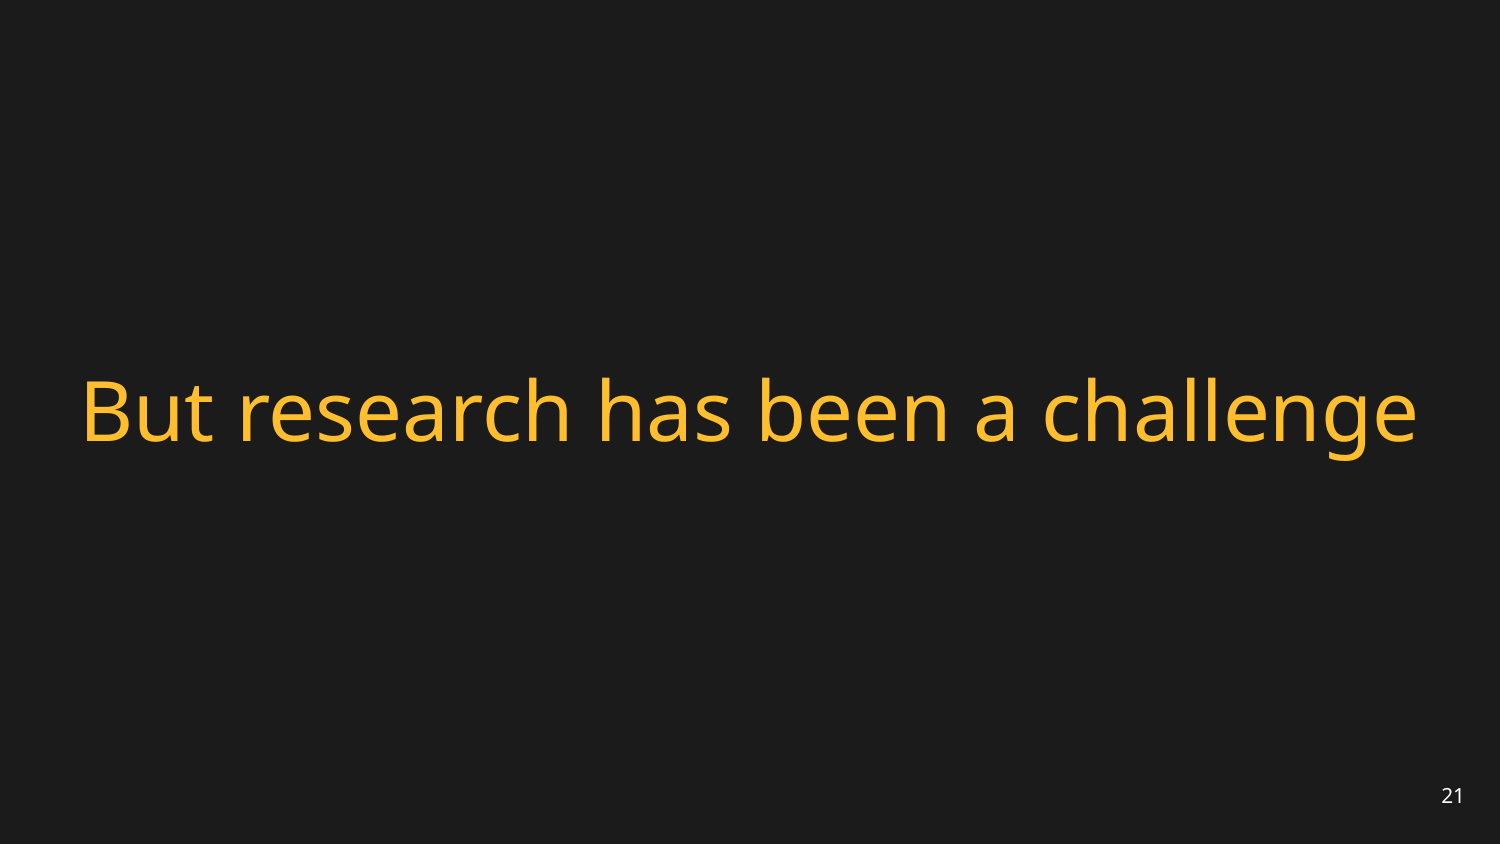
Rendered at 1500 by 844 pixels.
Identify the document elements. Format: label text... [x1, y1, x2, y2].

slide_number 21 [1389, 764, 1480, 830]
title But research has been a challenge [51, 72, 1449, 753]
